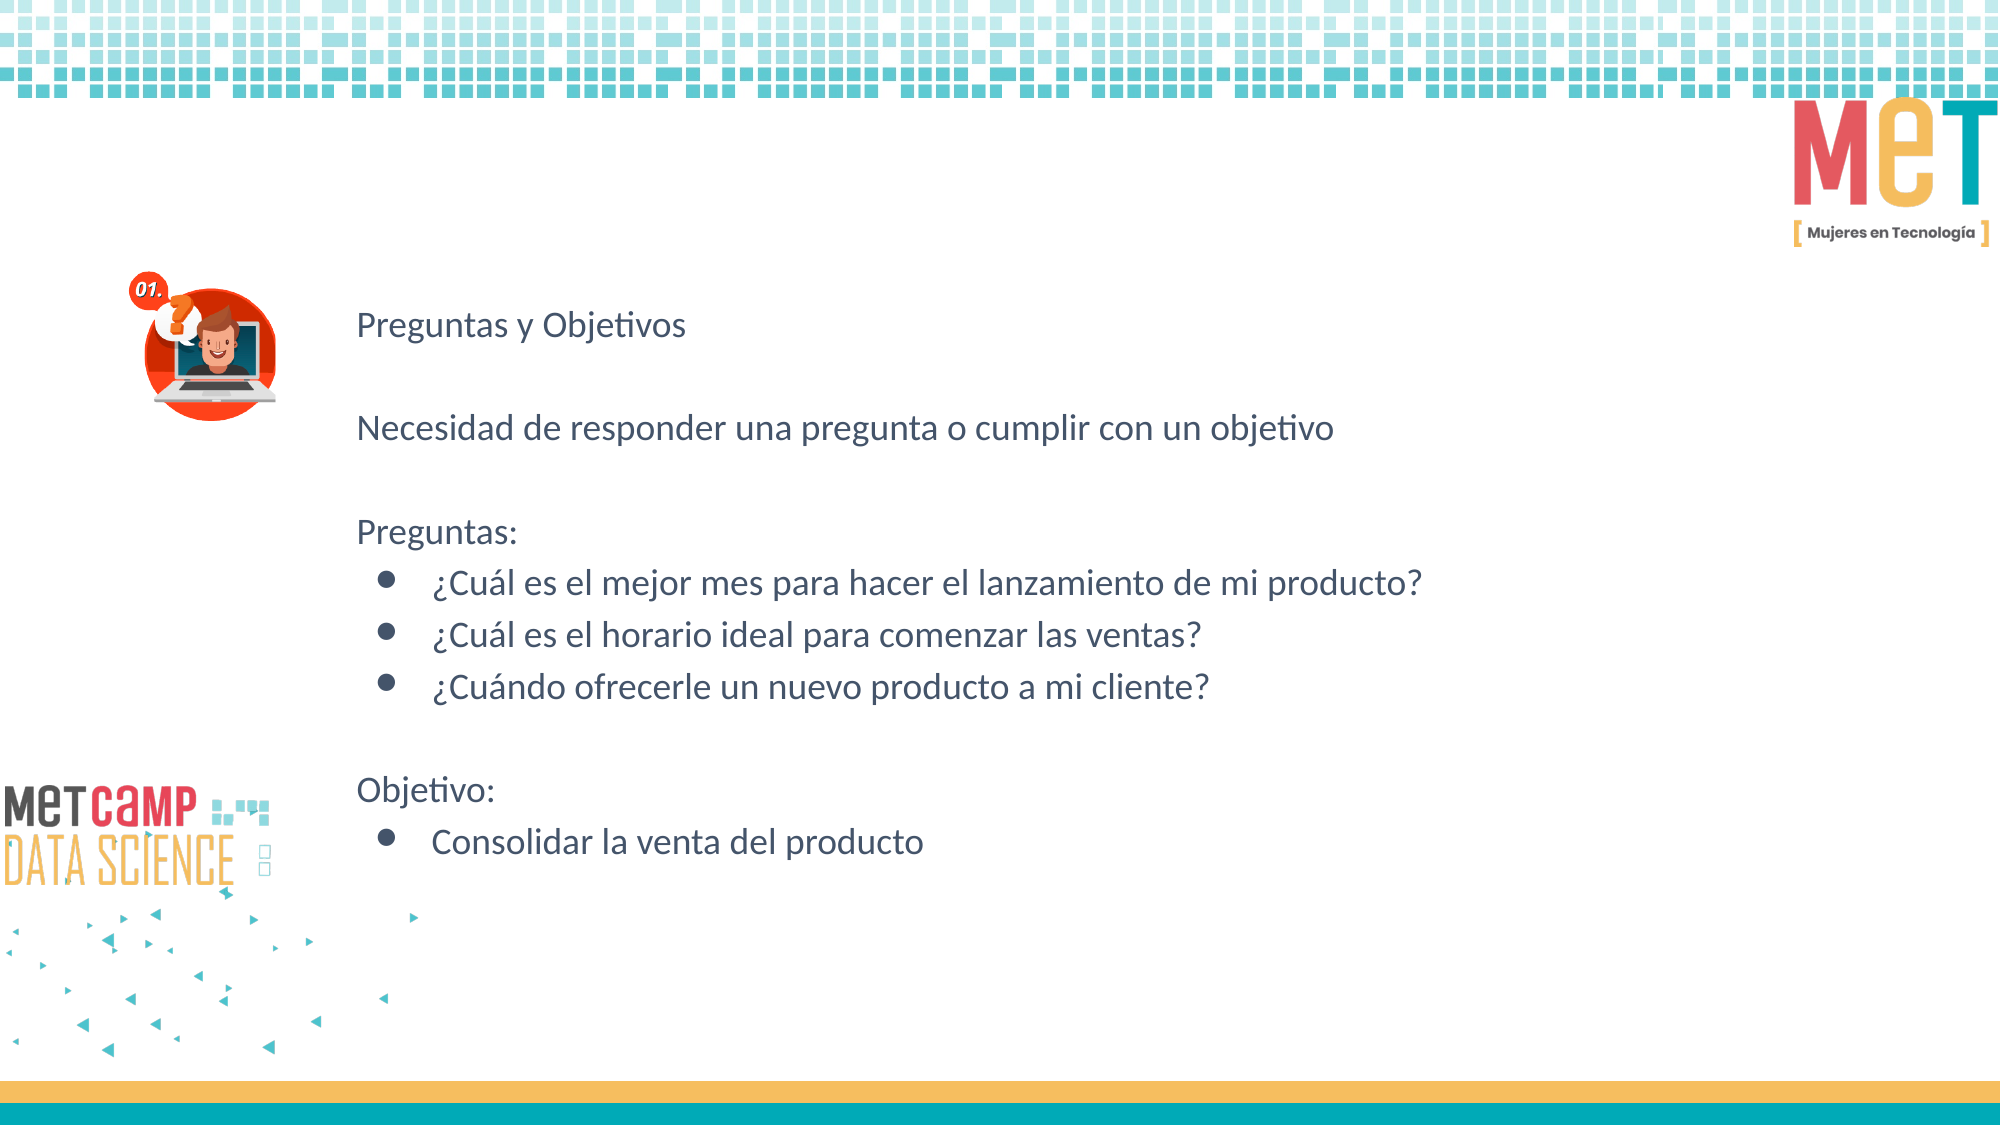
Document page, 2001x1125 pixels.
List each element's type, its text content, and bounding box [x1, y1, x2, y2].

text_box Preguntas y Objetivos Necesidad de responder una pregunta o cumplir con un objetivo Preguntas: ¿Cuál es el mejor mes para hacer el lanzamiento de mi producto? ¿Cuál es el horario ideal para comenzar las ventas? ¿Cuándo ofrecerle un nuevo producto a mi cliente? Objetivo: Consolidar la venta del producto [341, 277, 1909, 877]
picture [0, 0, 1998, 247]
picture [120, 260, 302, 438]
picture [0, 785, 2000, 1125]
